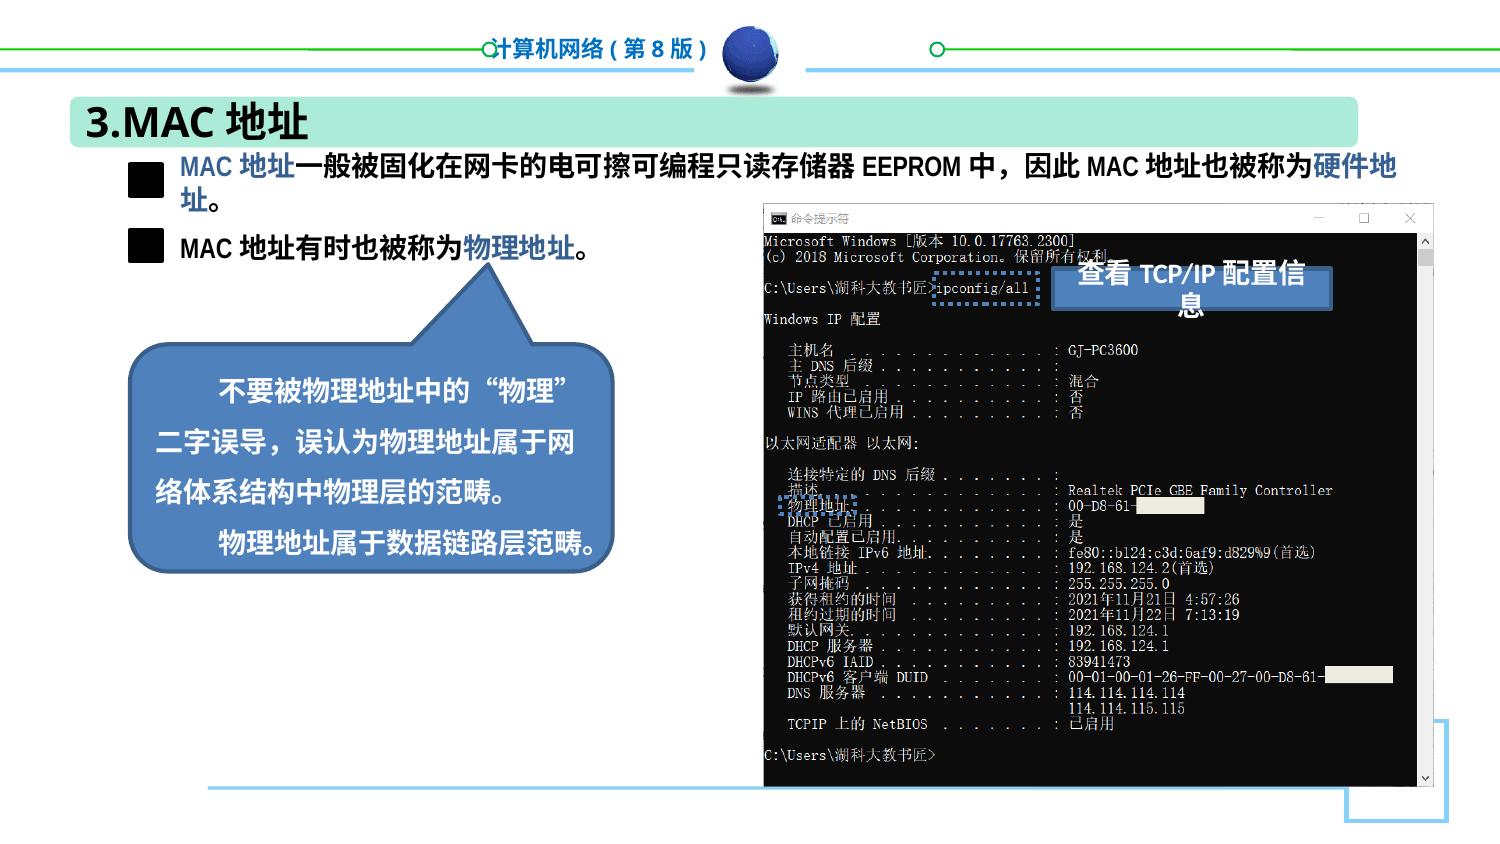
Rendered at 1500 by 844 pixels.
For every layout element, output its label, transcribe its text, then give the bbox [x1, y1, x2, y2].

text_box [325, 96, 1359, 148]
text_box MAC地址有时也被称为物理地址。 [168, 222, 603, 273]
text_box 不要被物理地址中的“物理”二字误导，误认为物理地址属于网络体系结构中物理层的范畴。 物理地址属于数据链路层范畴。 [127, 262, 615, 574]
text_box [128, 162, 164, 198]
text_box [763, 203, 1434, 788]
picture [720, 24, 780, 96]
text_box [128, 228, 164, 263]
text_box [933, 268, 1332, 310]
text_box 3.MAC地址 [70, 88, 325, 154]
text_box MAC地址一般被固化在网卡的电可擦可编程只读存储器EEPROM中，因此MAC地址也被称为硬件地址。 [169, 157, 1434, 207]
